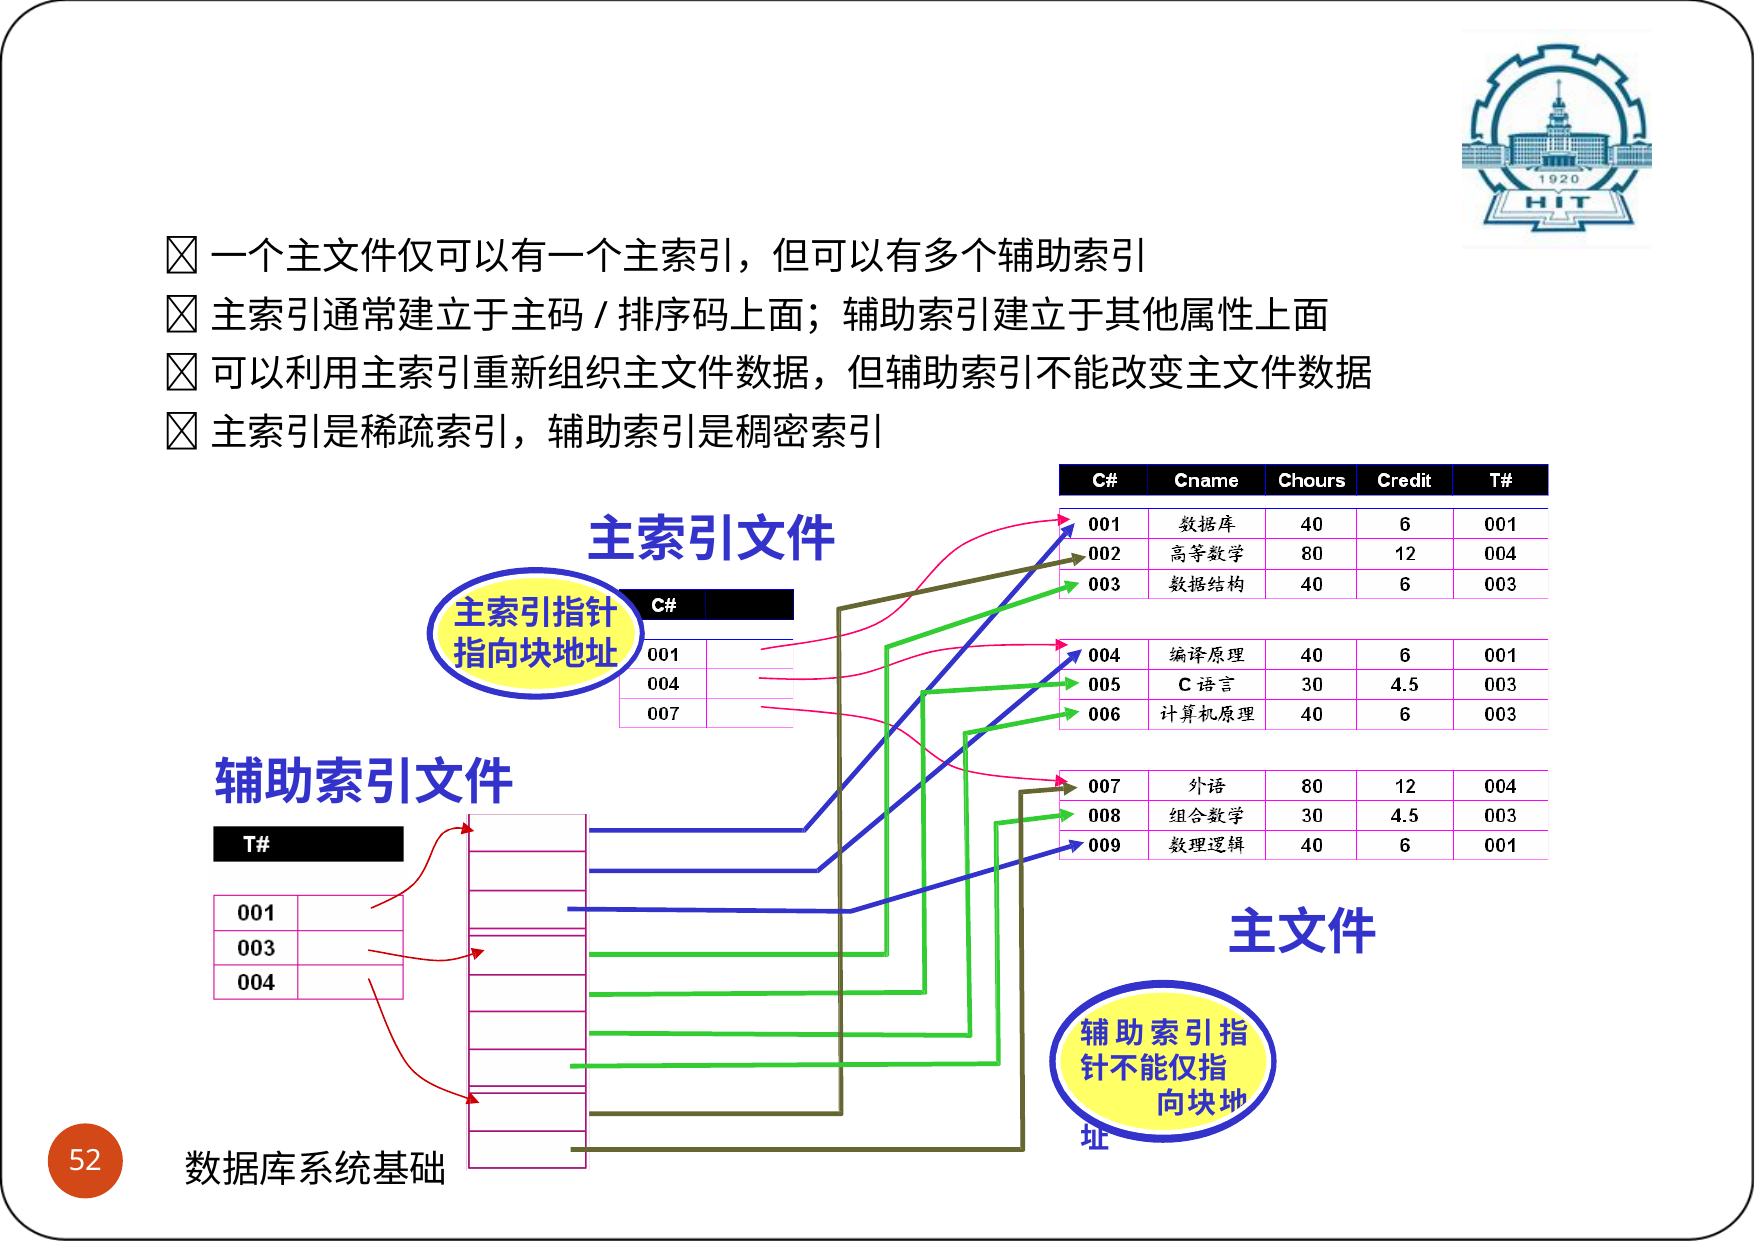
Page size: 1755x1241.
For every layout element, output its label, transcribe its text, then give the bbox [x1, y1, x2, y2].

text_box [1379, 508, 1549, 599]
picture [0, 0, 1755, 1241]
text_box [206, 781, 1085, 1171]
text_box [1379, 639, 1549, 730]
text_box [618, 513, 1071, 780]
text_box 一个主文件仅可以有一个主索引，但可以有多个辅助索引 主索引通常建立于主码/排序码上面；辅助索引建立于其他属性上面 可以利用主索引重新组织主文件数据，但辅助索引不能改变主文件数据 主索引是稀疏索引，辅助索引是稠密索引 主索引文件 主索引指针 指向块地址 辅助索引文件 主文件 辅助索引指 针不能仅指 向块地址 [161, 232, 1379, 1155]
title 主索引与辅助索引 (3)主索引 vs. 辅助索引 [171, 63, 1583, 271]
text_box [1379, 463, 1549, 496]
text_box [1379, 770, 1549, 860]
text_box [1090, 990, 1269, 1133]
